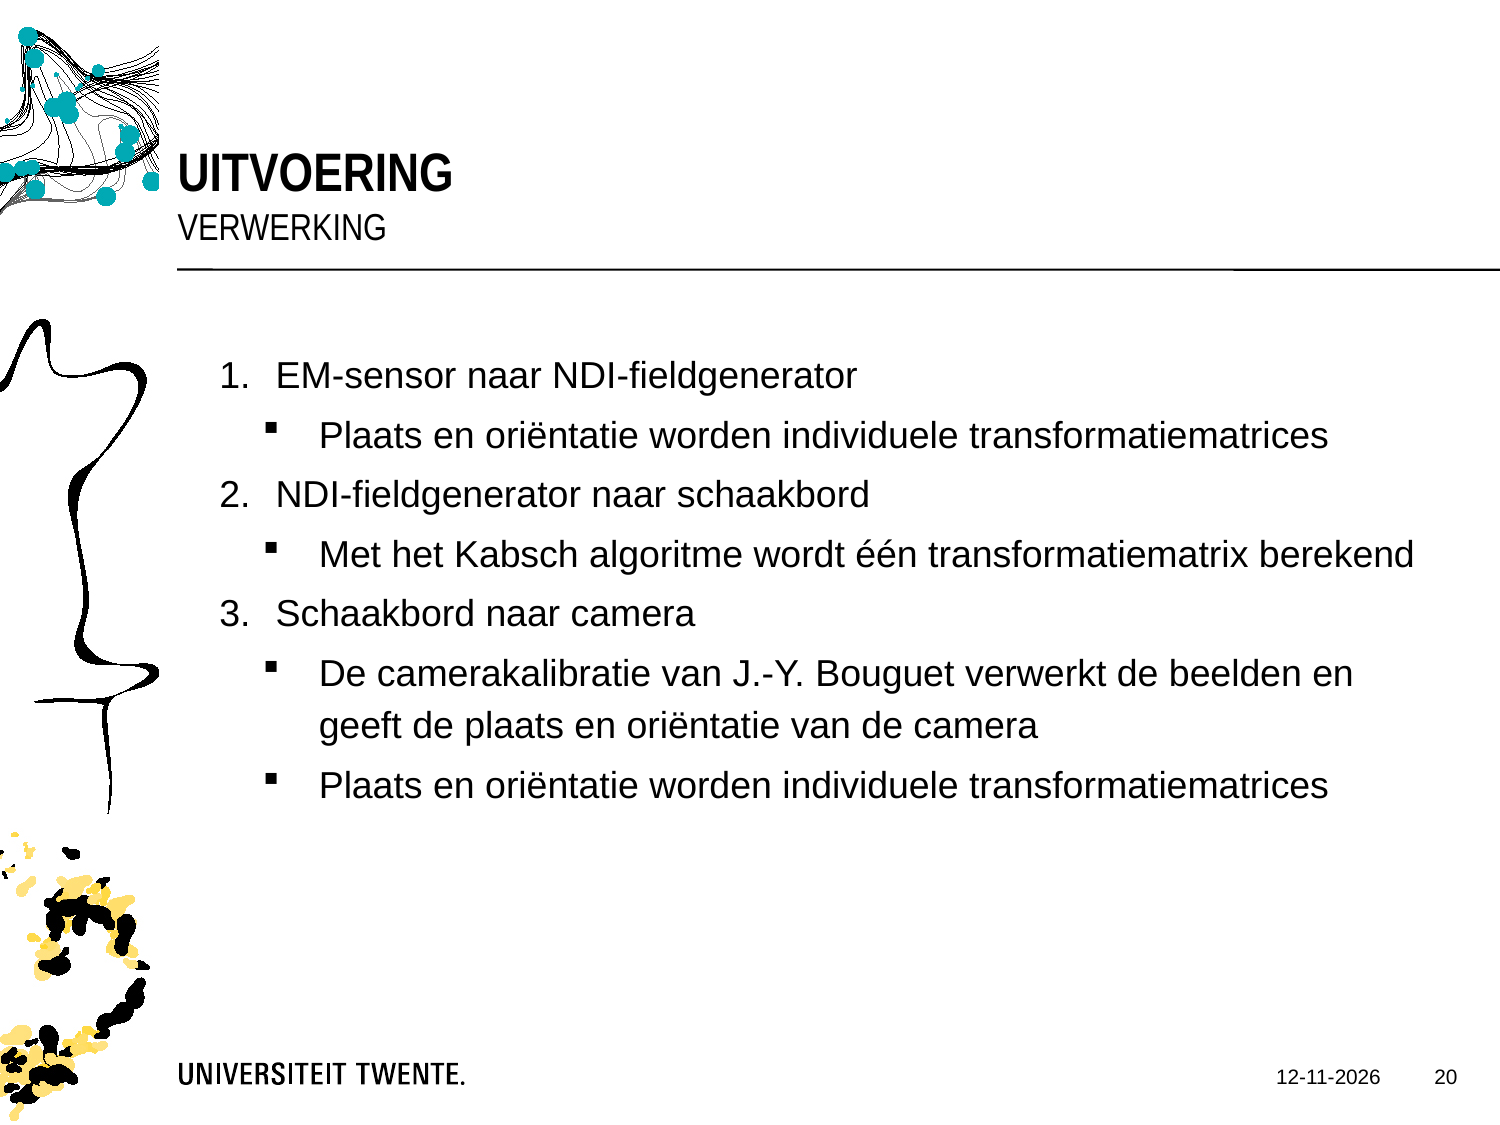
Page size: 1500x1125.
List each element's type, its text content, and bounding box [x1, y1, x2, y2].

picture [0, 0, 159, 1125]
slide_number 20 [1395, 1049, 1458, 1125]
list Verwerking [177, 200, 1454, 249]
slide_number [1241, 1049, 1395, 1125]
list Uitvoering [177, 81, 1454, 200]
list EM-sensor naar NDI-fieldgenerator Plaats en oriëntatie worden individuele transformatiematrices NDI-fieldgenerator naar schaakbord Met het Kabsch algoritme wordt één transformatiematrix berekend Schaakbord naar camera De camerakalibratie van J.-Y. Bouguet verwerkt de beelden en geeft de plaats en oriëntatie van de camera Plaats en oriëntatie worden individuele transformatiematrices [176, 336, 1458, 921]
